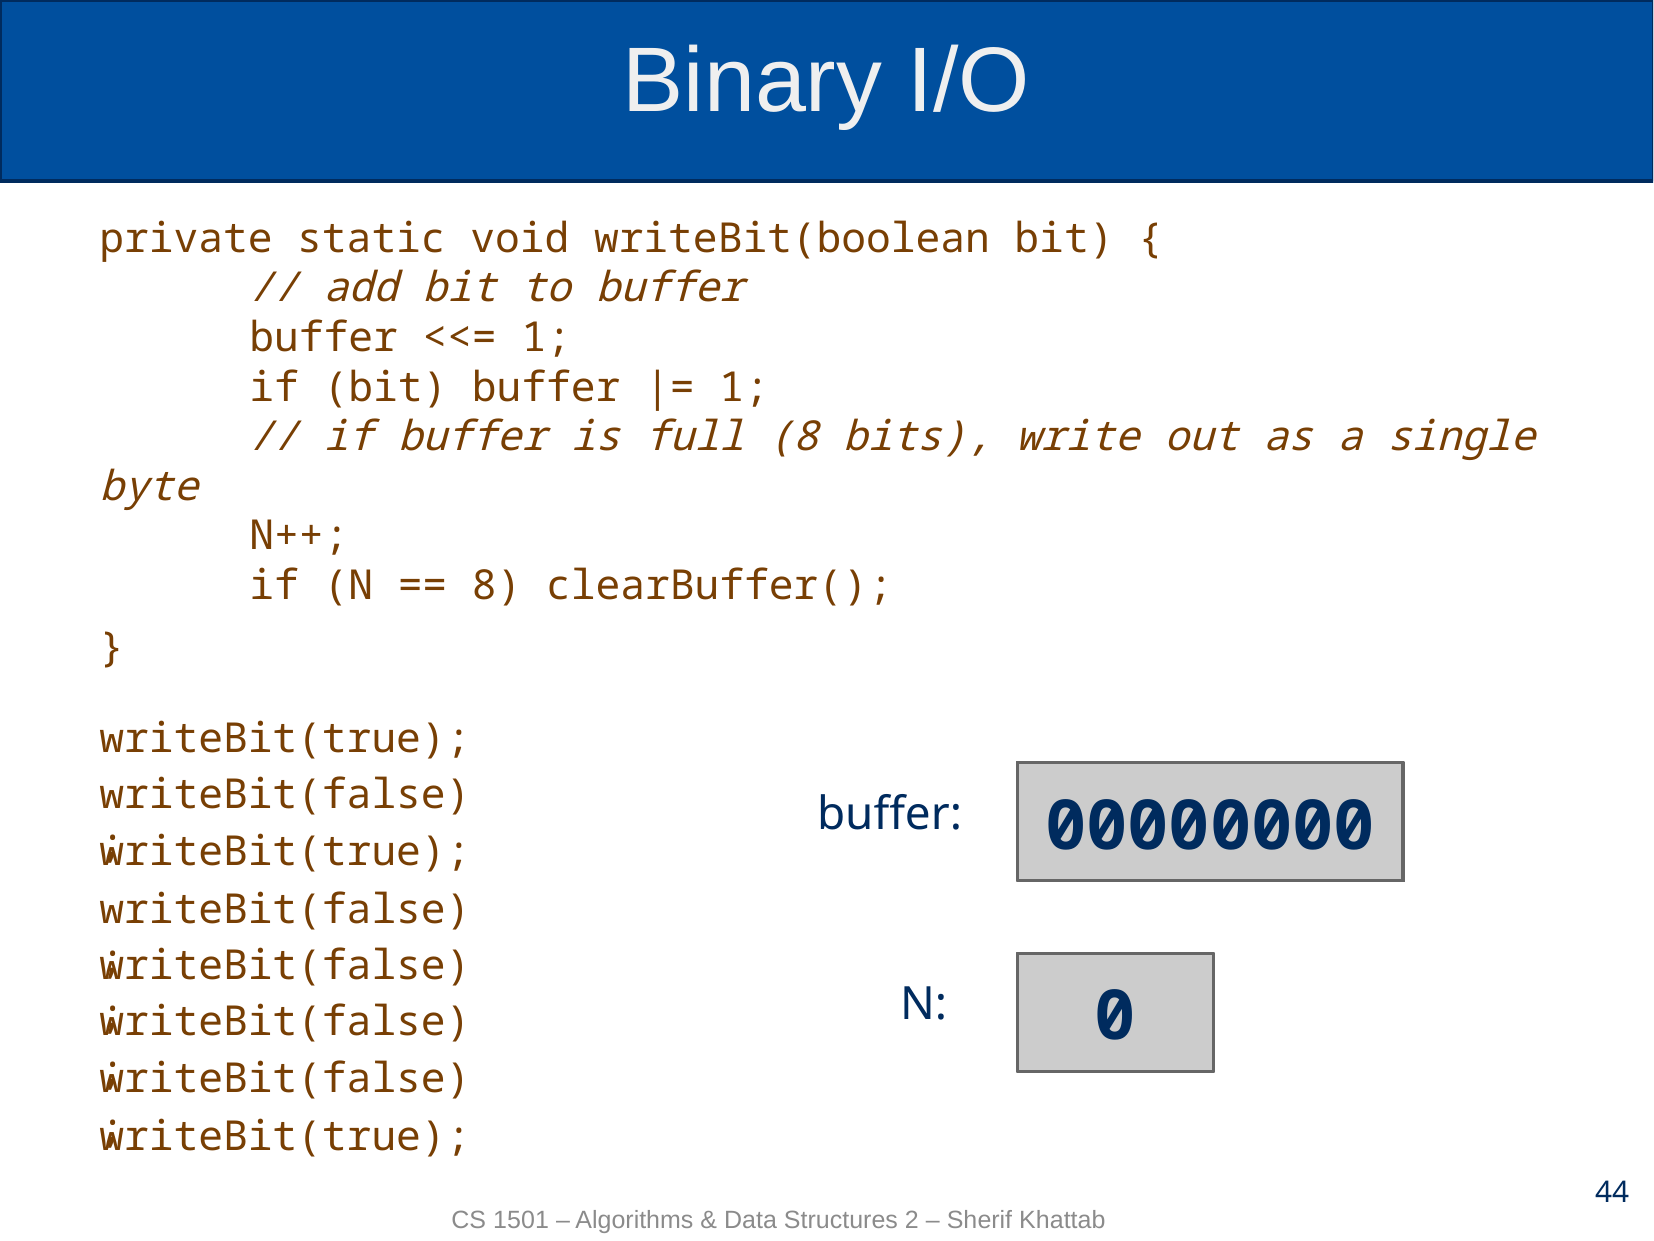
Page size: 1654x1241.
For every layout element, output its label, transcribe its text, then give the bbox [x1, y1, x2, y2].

list writeBit(false); [82, 750, 503, 807]
list writeBit(true); [82, 807, 503, 865]
list private static void writeBit(boolean bit) { // add bit to buffer buffer <<= 1; if (bit) buffer |= 1; // if buffer is full (8 bits), write out as a single byte N++; if (N == 8) clearBuffer(); } [82, 194, 1571, 660]
footer CS 1501 – Algorithms & Data Structures 2 – Sherif Khattab [402, 1185, 1157, 1241]
list writeBit(true); [82, 694, 503, 750]
slide_number 44 [1546, 1145, 1647, 1241]
list N: [883, 957, 1017, 1068]
title Binary I/O [82, 36, 1571, 146]
list writeBit(false); [82, 865, 503, 921]
list writeBit(true); [82, 1127, 503, 1185]
list buffer: [800, 766, 1017, 877]
list writeBit(false); [82, 921, 503, 1013]
text_box 0 [1017, 953, 1214, 1072]
list writeBit(false); [82, 1034, 503, 1127]
text_box 00000000 [1017, 762, 1403, 881]
list writeBit(false); [82, 1013, 503, 1034]
